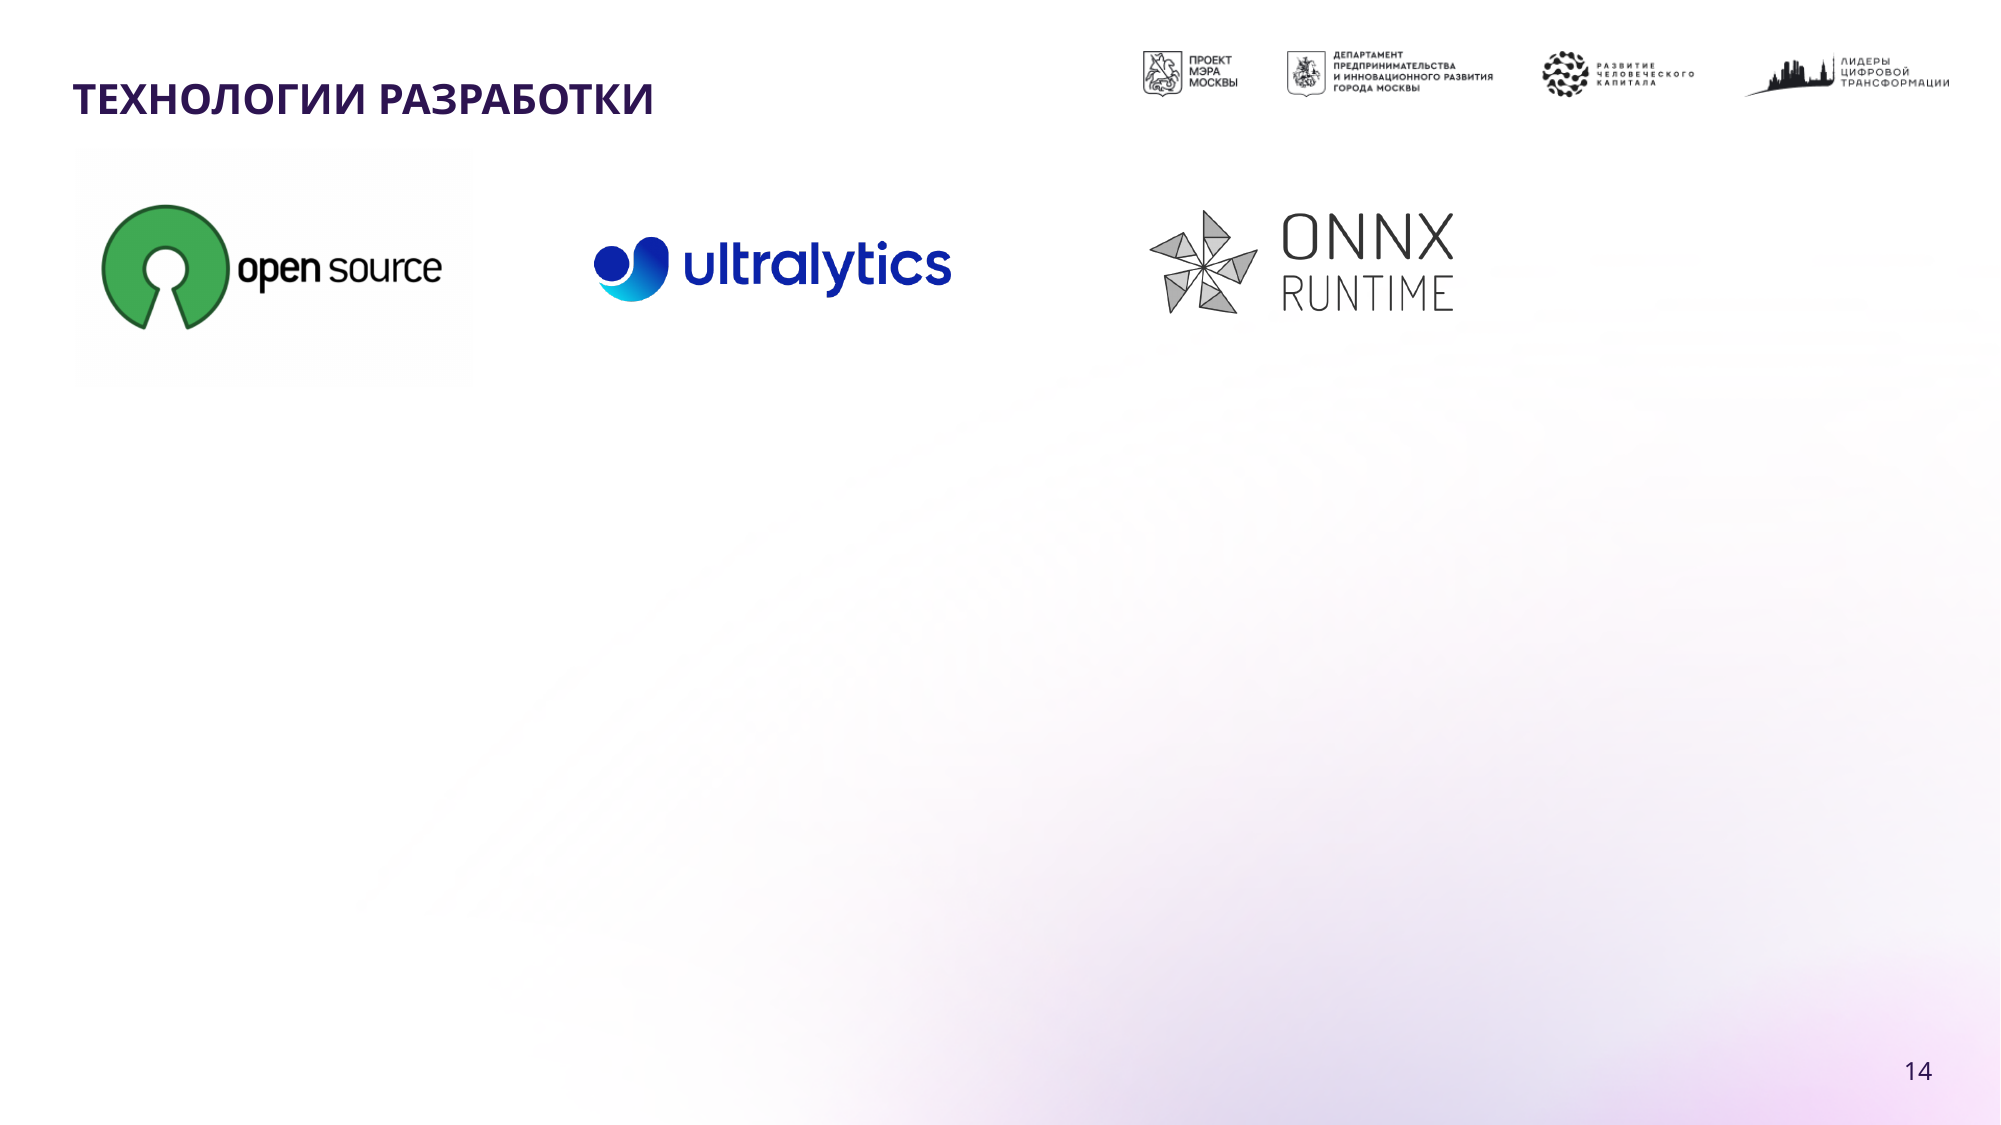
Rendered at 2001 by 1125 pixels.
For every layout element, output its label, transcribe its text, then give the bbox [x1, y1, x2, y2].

picture [0, 0, 2001, 1125]
title ТЕХНОЛОГИИ РАЗРАБОТКИ [57, 69, 1676, 131]
slide_number 14 [1872, 1042, 1964, 1103]
